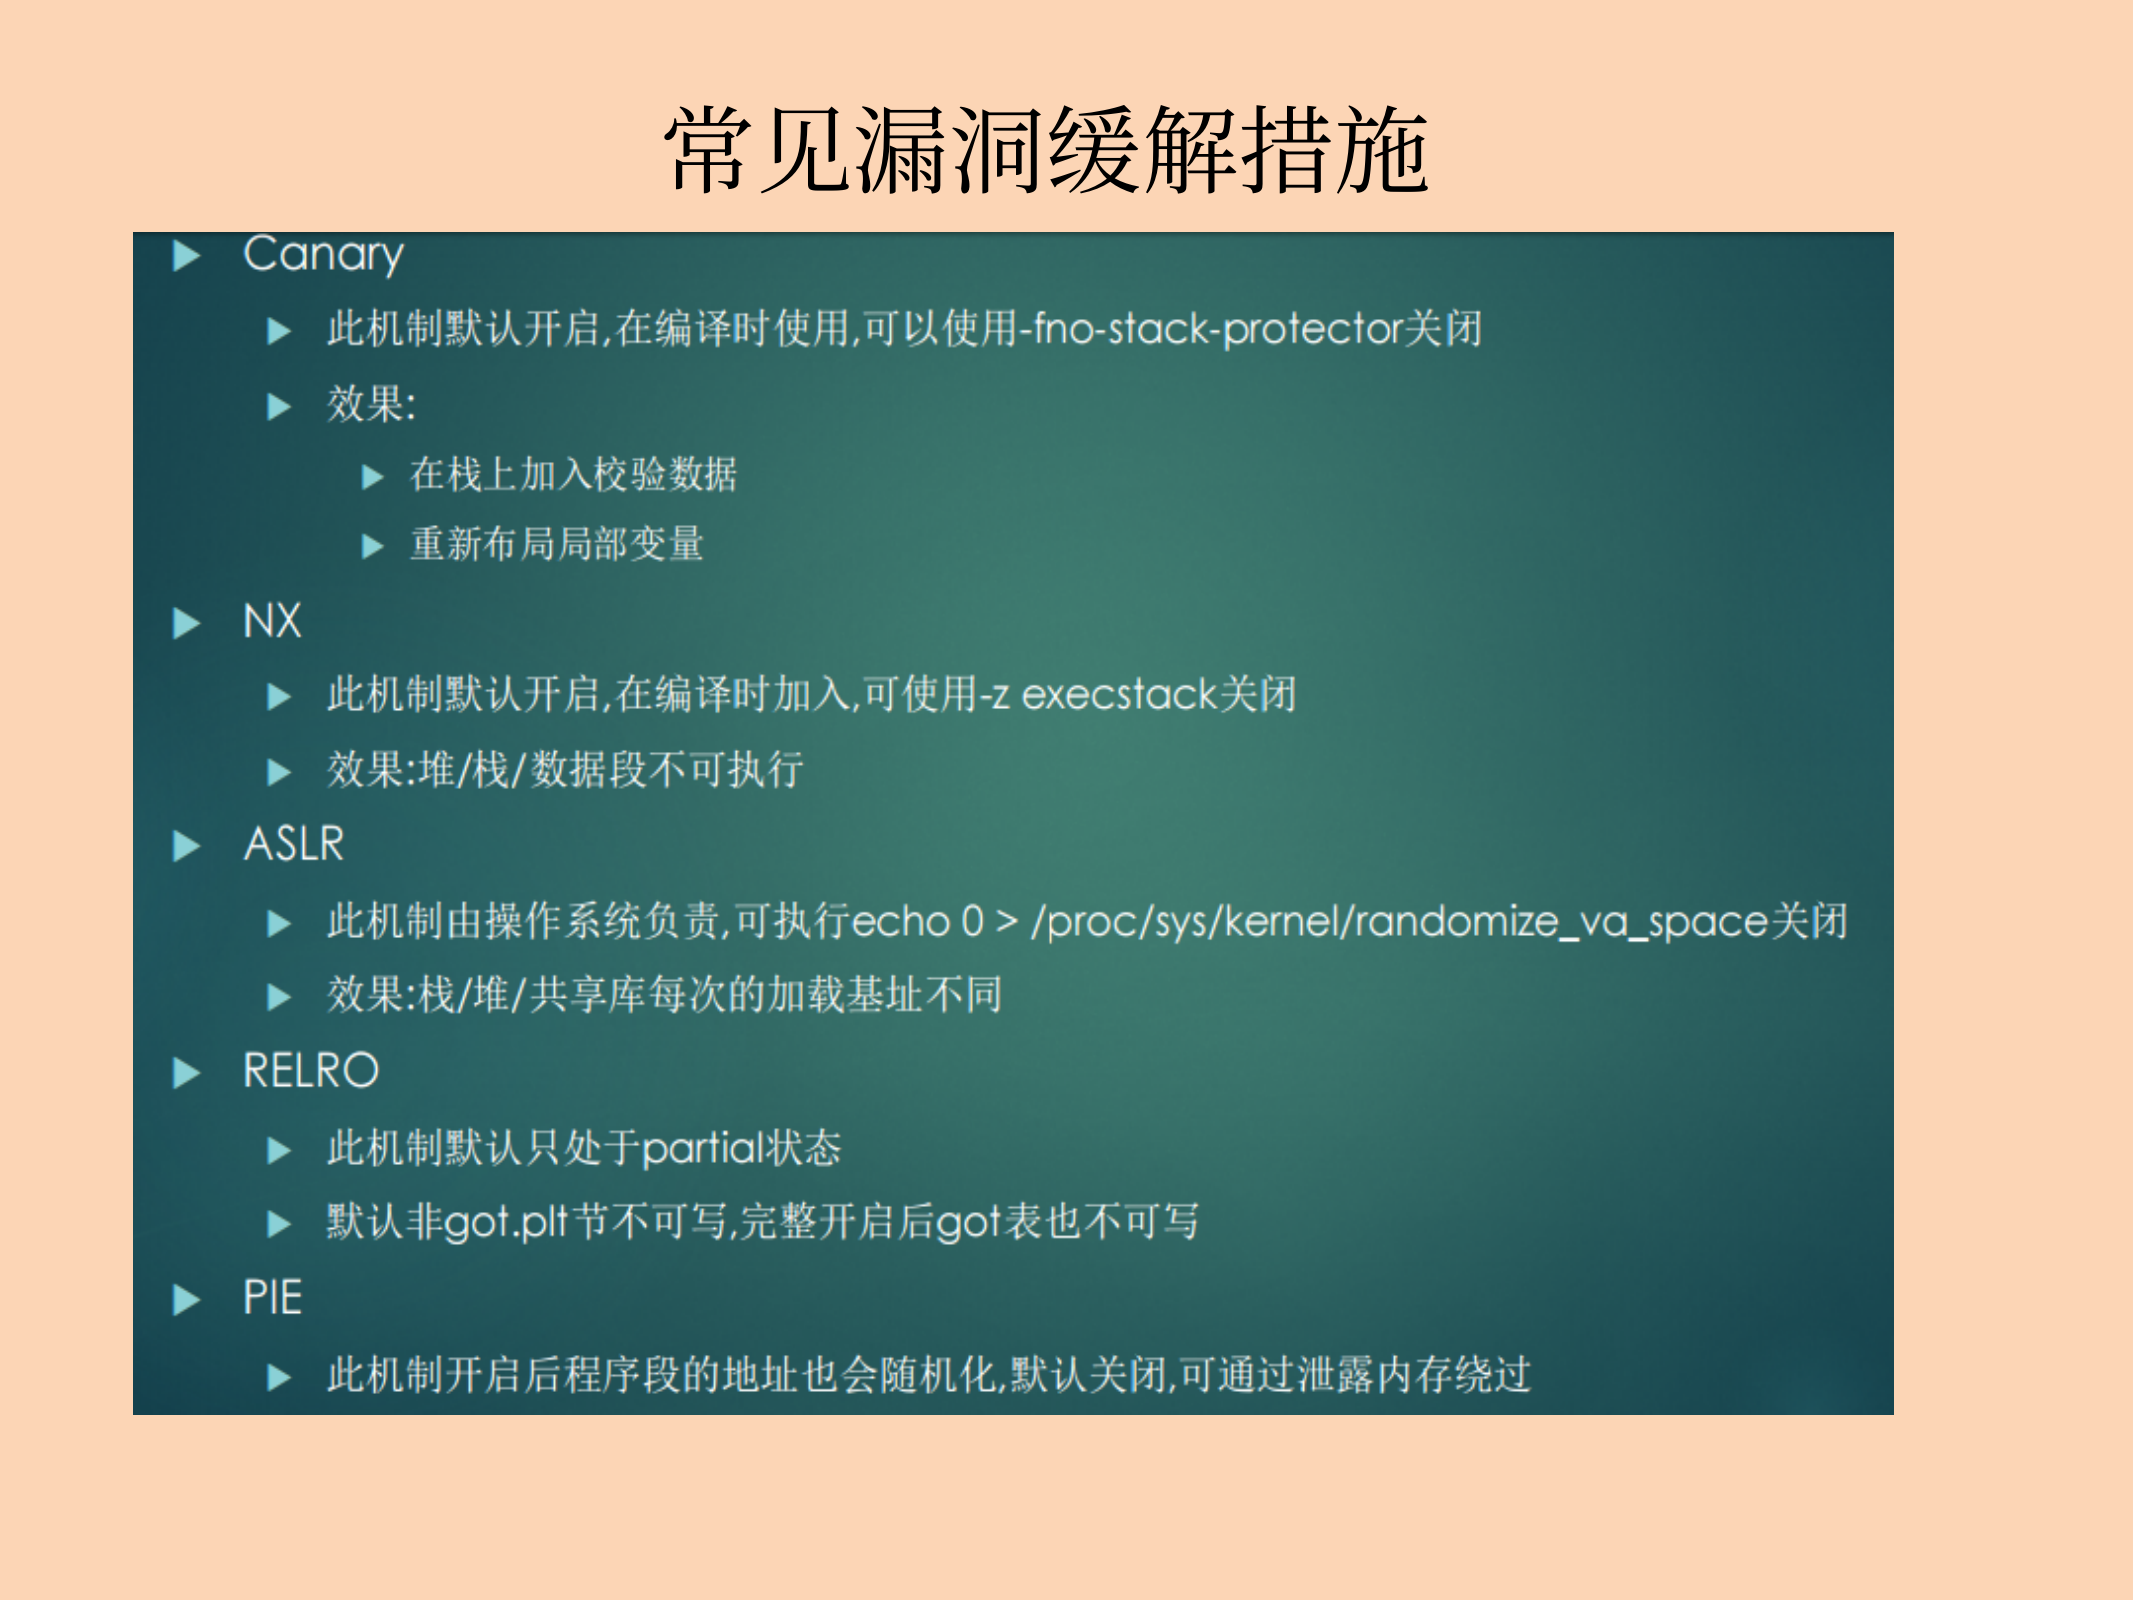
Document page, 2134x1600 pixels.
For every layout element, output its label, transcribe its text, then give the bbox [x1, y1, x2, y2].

picture [133, 232, 1894, 1415]
title 常见漏洞缓解措施 [62, 79, 2030, 225]
